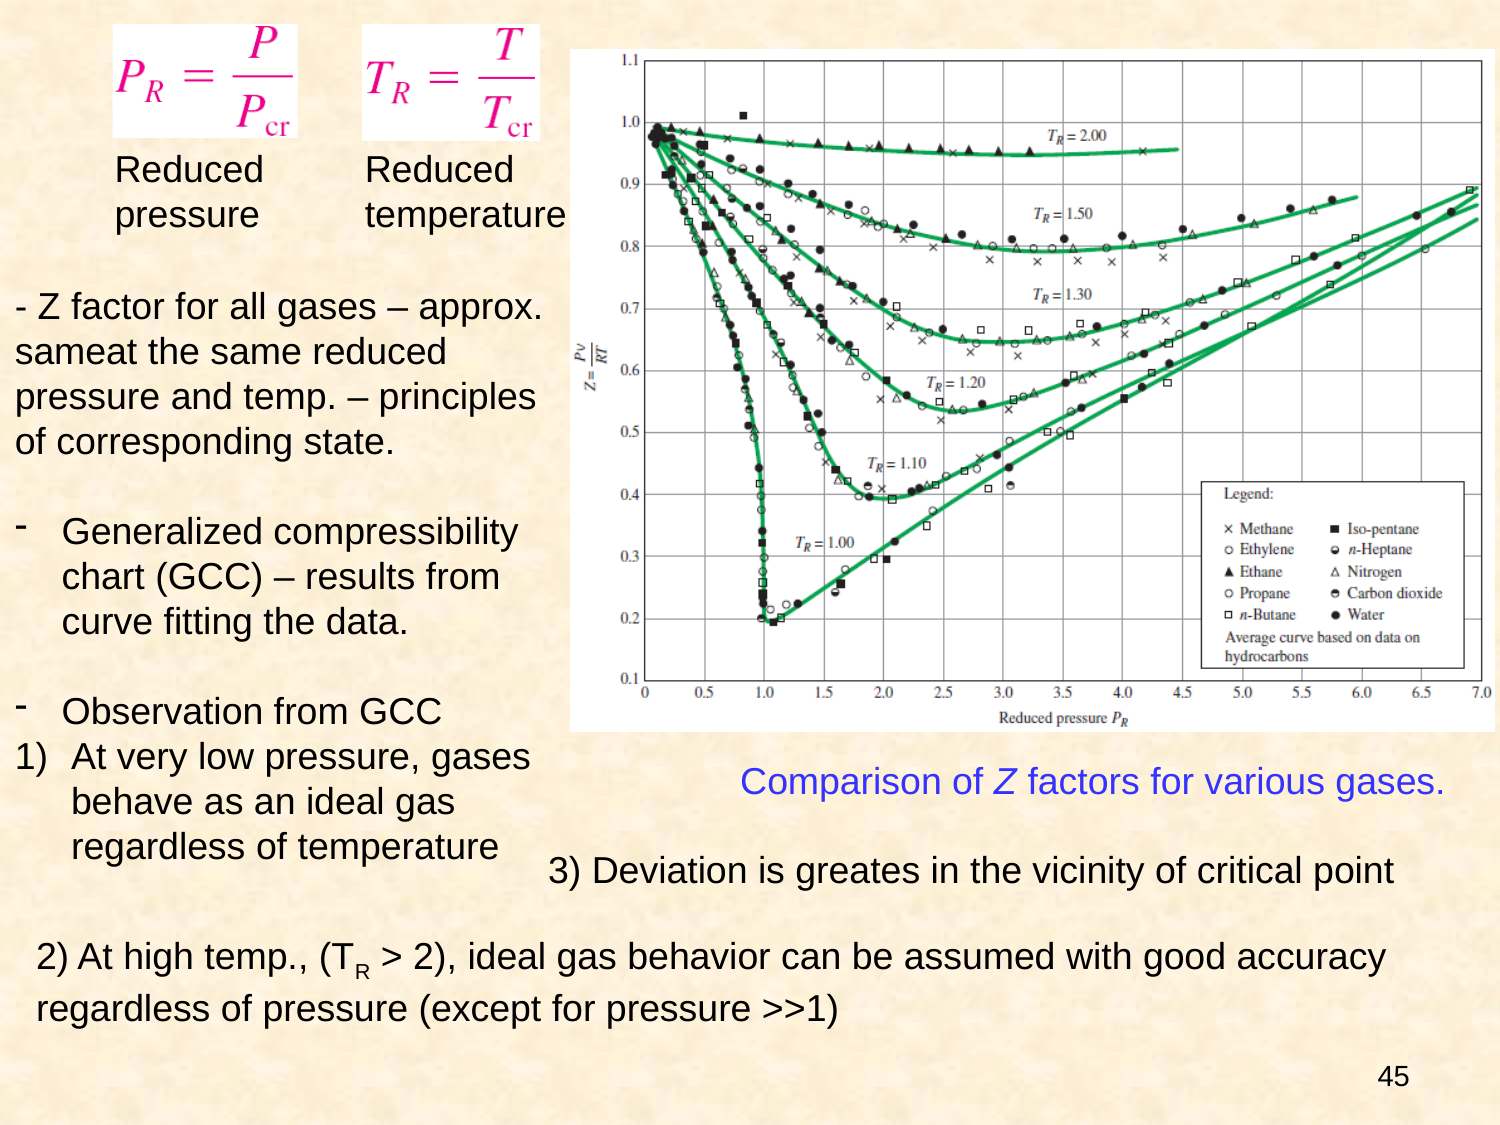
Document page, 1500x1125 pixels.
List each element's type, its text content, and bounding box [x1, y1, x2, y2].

text_box Comparison of Z factors for various gases. [725, 749, 1461, 810]
text_box - Z factor for all gases – approx. sameat the same reduced pressure and temp. – principles of corresponding state. Generalized compressibility chart (GCC) – results from curve fitting the data. Observation from GCC At very low pressure, gases behave as an ideal gas regardless of temperature [0, 274, 563, 965]
text_box Reduced pressure [99, 137, 338, 243]
picture [0, 0, 1500, 1125]
text_box 2) At high temp., (TR > 2), ideal gas behavior can be assumed with good accuracy regardless of pressure (except for pressure >>1) [21, 924, 1413, 1036]
slide_number 45 [1074, 1049, 1426, 1103]
text_box Reduced temperature [349, 137, 564, 243]
text_box 3) Deviation is greates in the vicinity of critical point [533, 838, 1410, 899]
